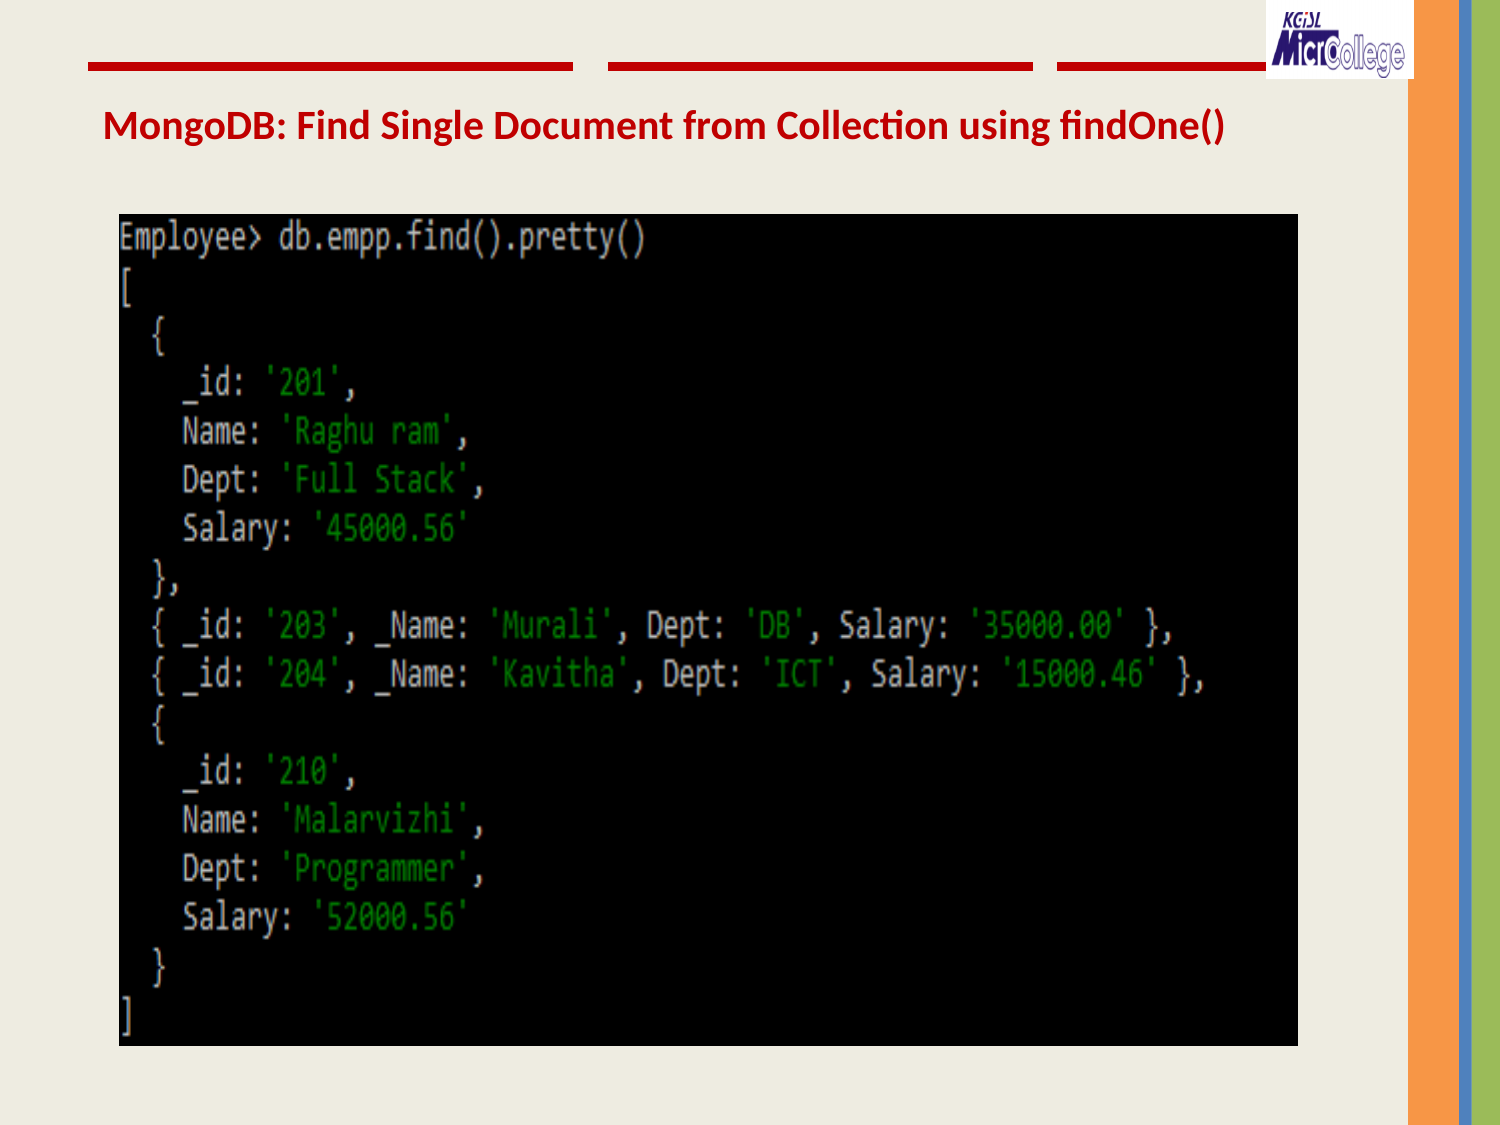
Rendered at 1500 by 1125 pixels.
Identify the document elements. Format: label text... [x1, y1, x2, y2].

picture [119, 214, 1298, 1046]
list MongoDB: Find Single Document from Collection using findOne() [87, 90, 1363, 1100]
picture [1266, 0, 1415, 79]
